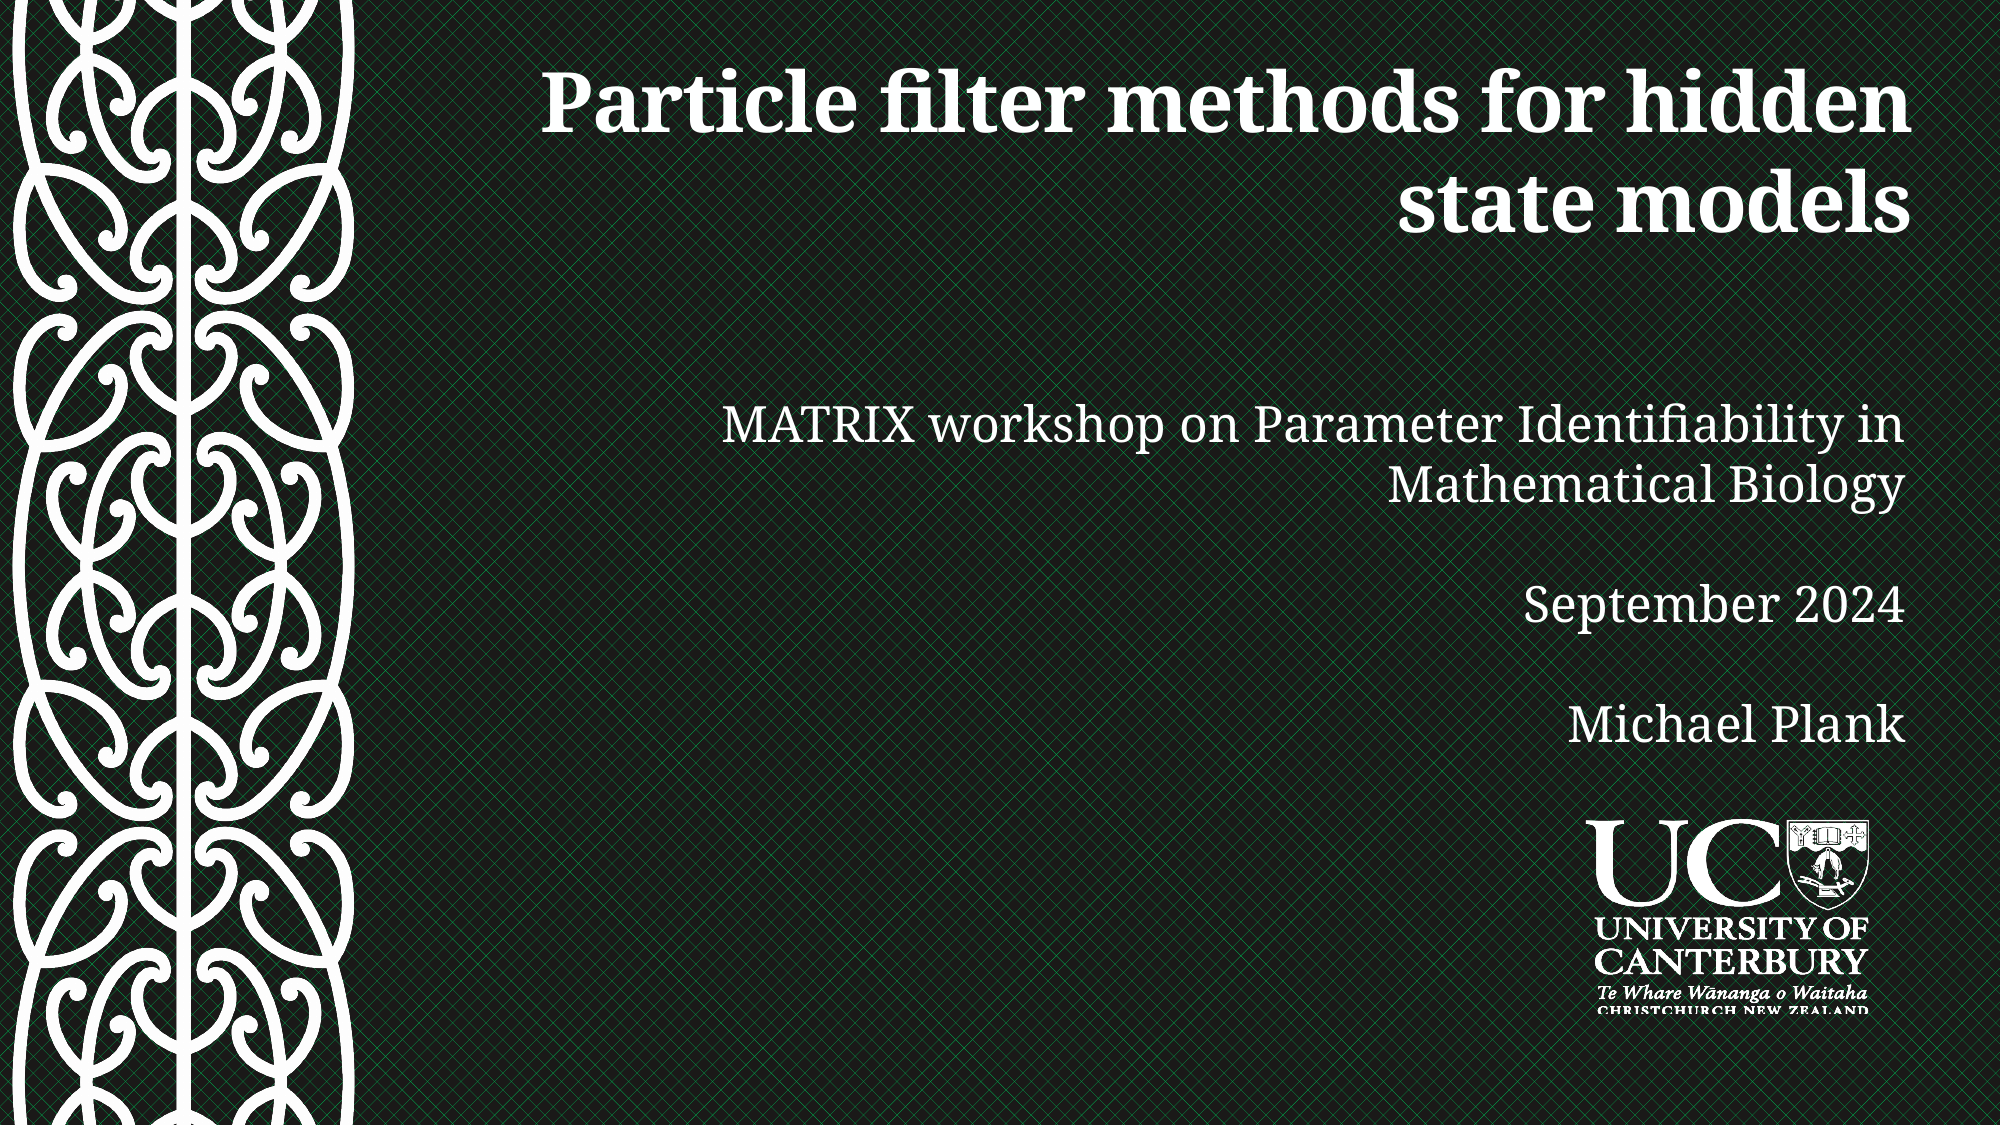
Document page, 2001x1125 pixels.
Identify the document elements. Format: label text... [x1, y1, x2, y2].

title Particle filter methods for hidden state models [440, 49, 1914, 362]
text_box MATRIX workshop on Parameter Identifiability in Mathematical Biology September 2024 Michael Plank [667, 384, 1914, 760]
